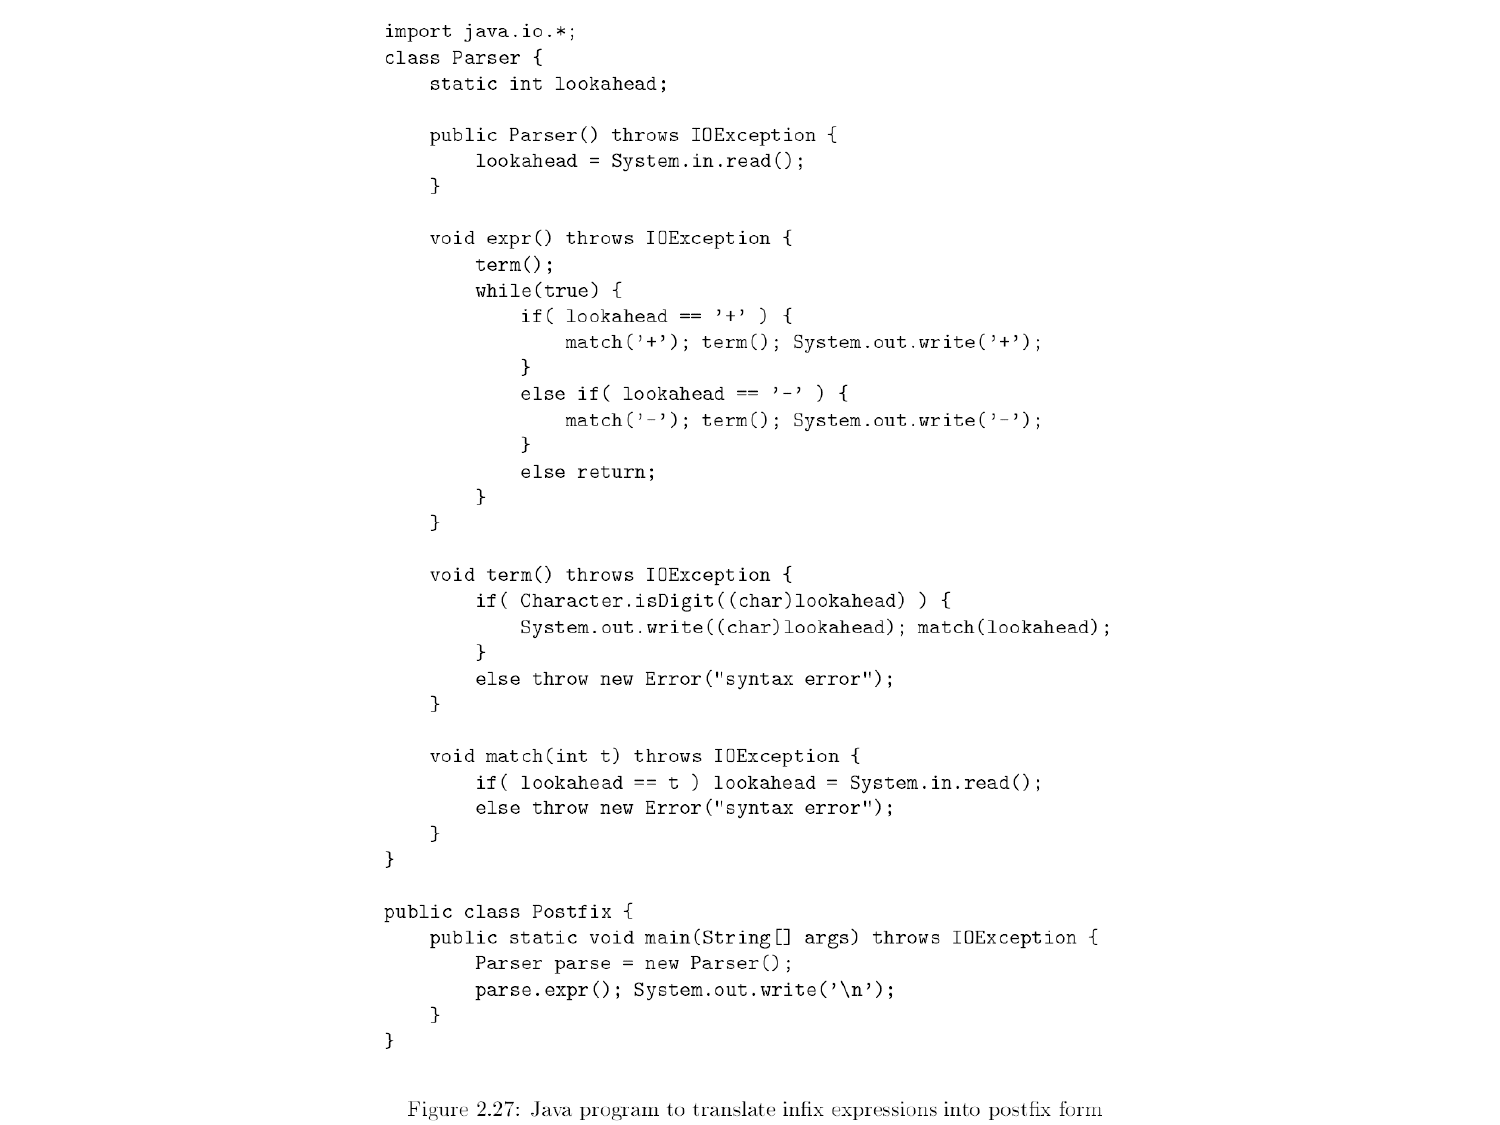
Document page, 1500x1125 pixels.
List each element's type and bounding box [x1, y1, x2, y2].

picture [362, 0, 1148, 1125]
